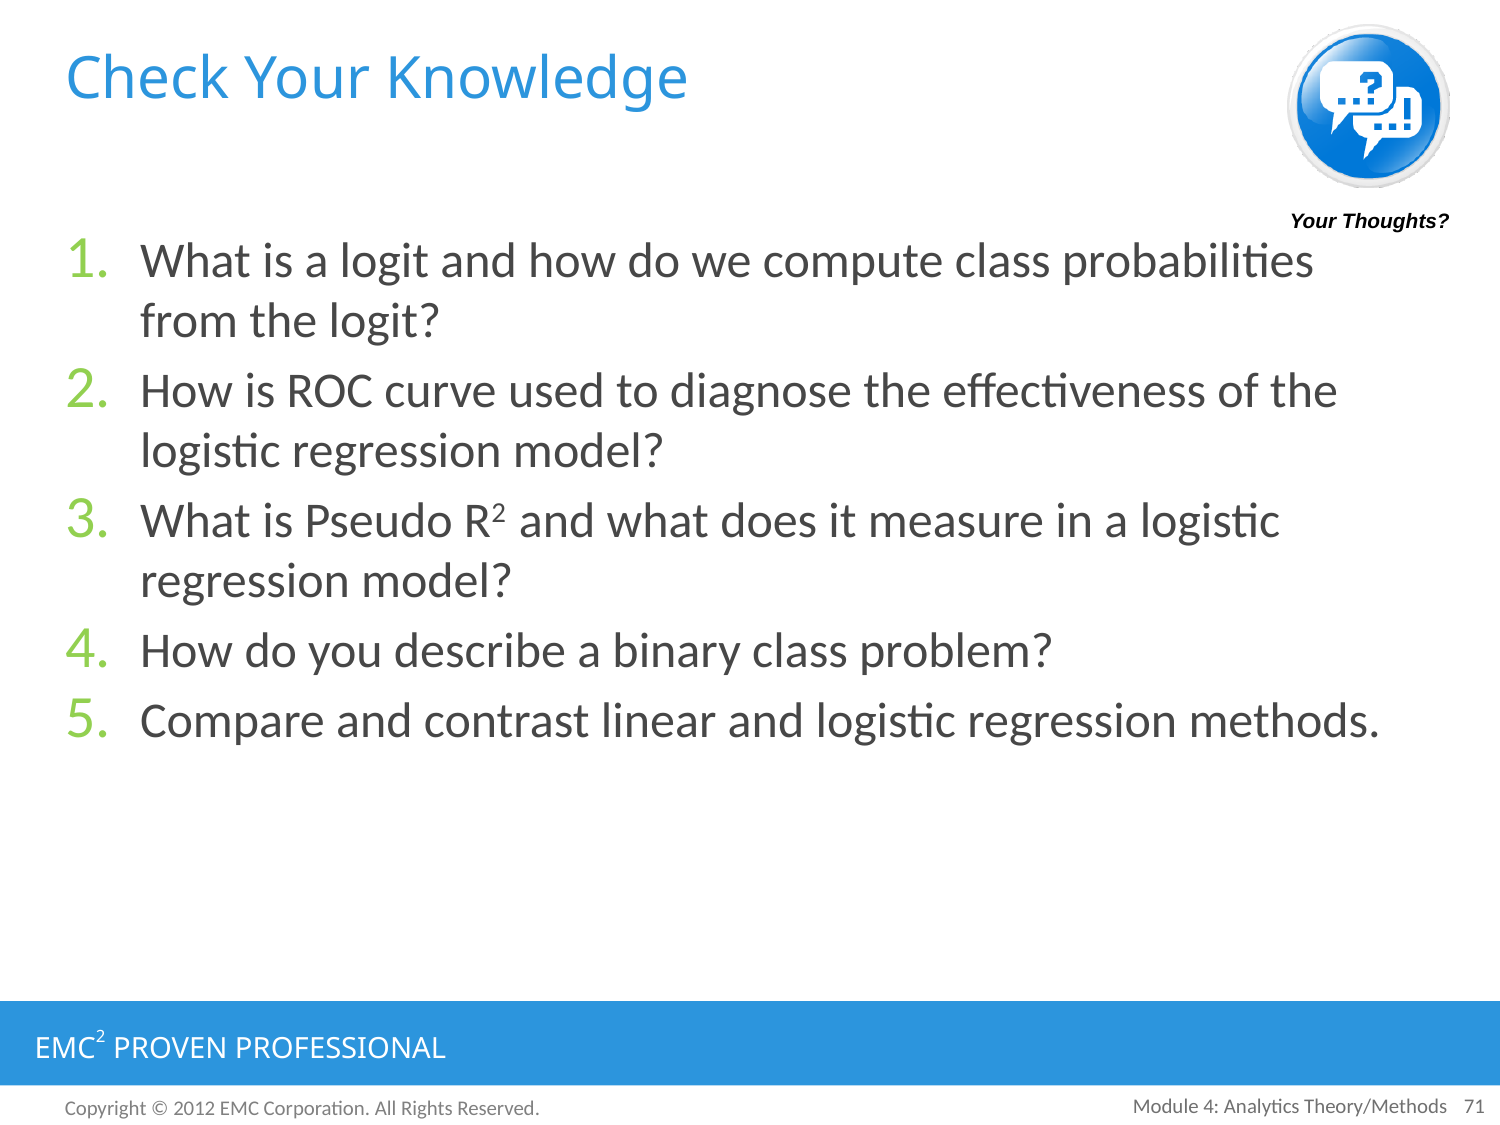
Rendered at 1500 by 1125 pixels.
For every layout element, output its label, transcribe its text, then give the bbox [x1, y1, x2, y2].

title Check Your Knowledge [49, 12, 1438, 138]
text_box Your Thoughts? [1275, 200, 1475, 240]
slide_number 71 [1463, 1087, 1500, 1125]
picture [1287, 24, 1451, 188]
list What is a logit and how do we compute class probabilities from the logit? How is ROC curve used to diagnose the effectiveness of the logistic regression model? What is Pseudo R2 and what does it measure in a logistic regression model? How do you describe a binary class problem? Compare and contrast linear and logistic regression methods. [49, 149, 1438, 863]
footer Module 4: Analytics Theory/Methods [774, 1087, 1463, 1125]
